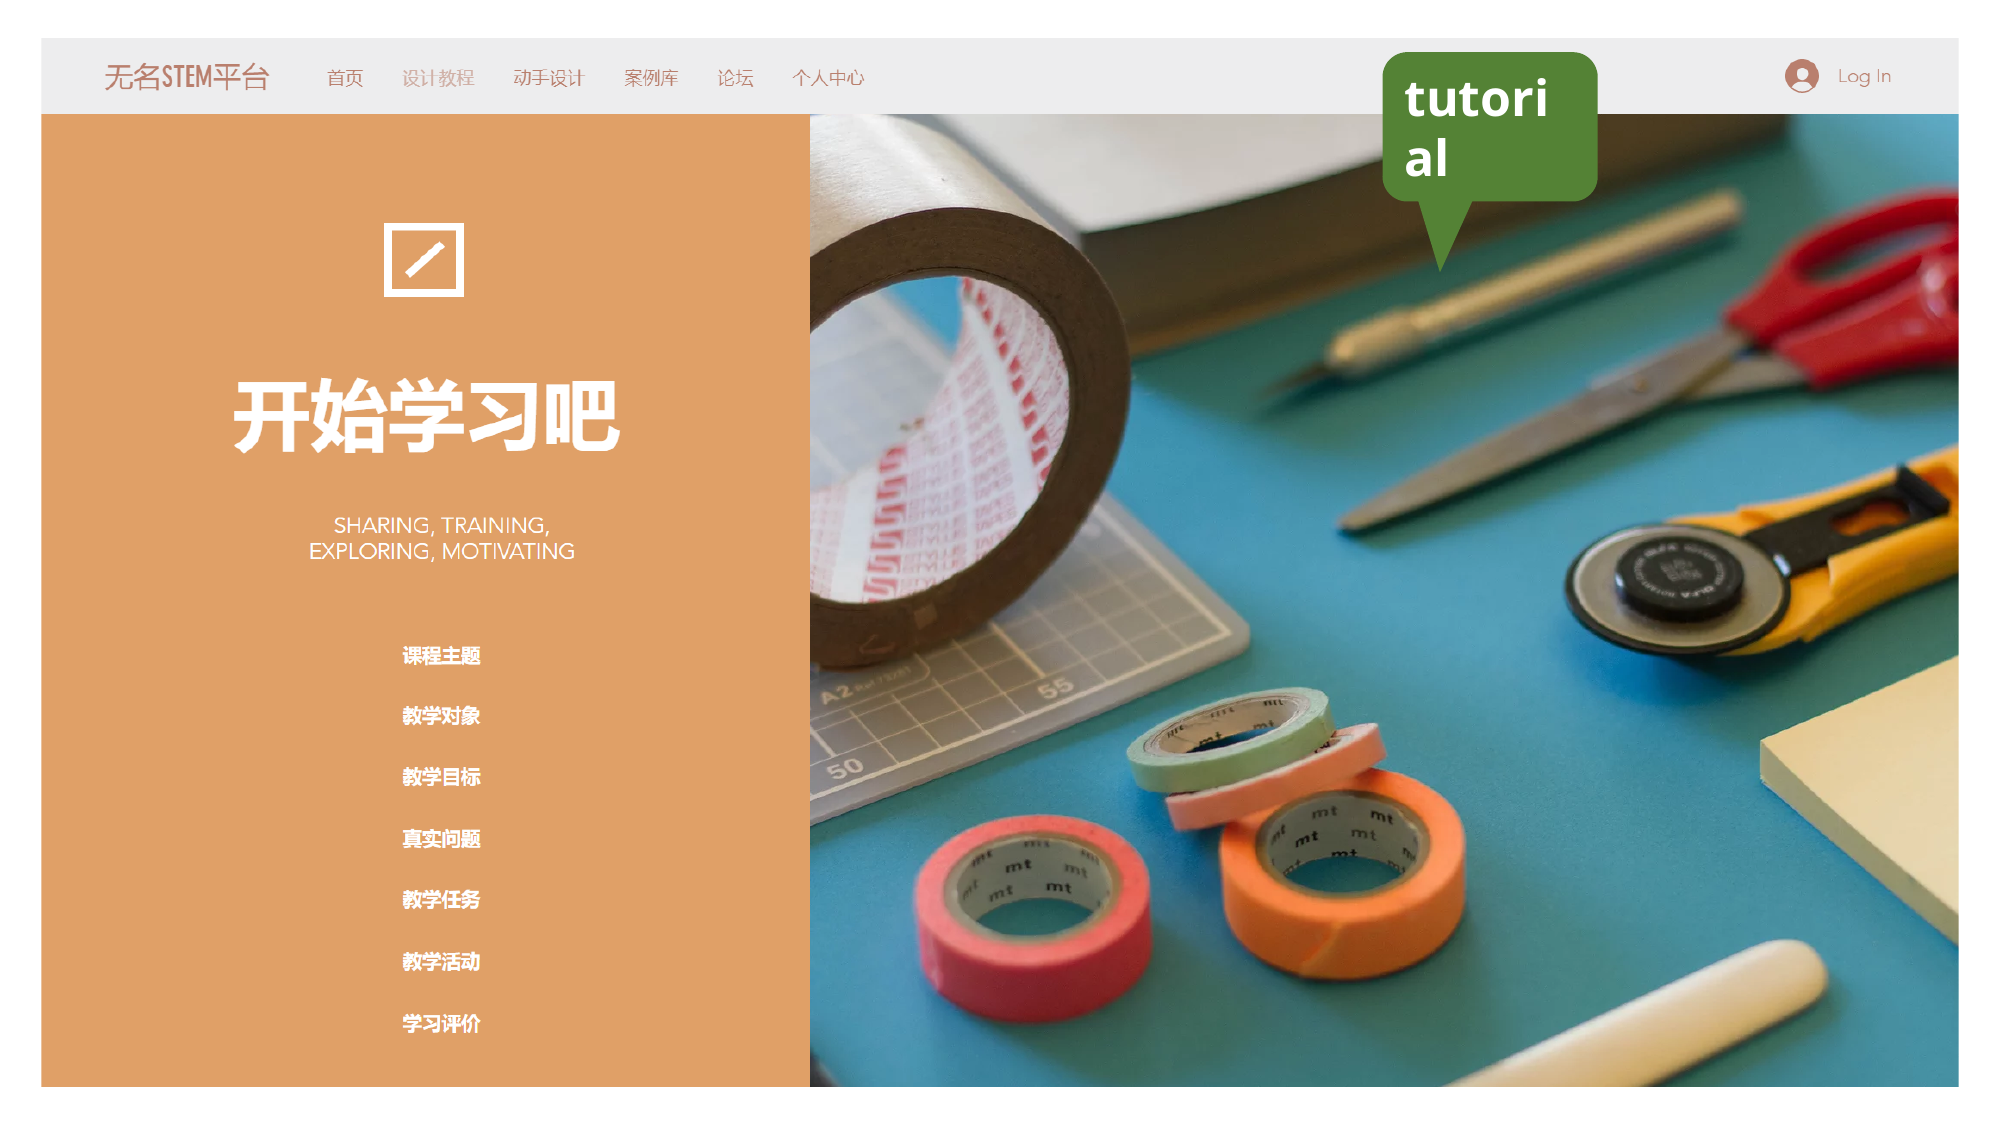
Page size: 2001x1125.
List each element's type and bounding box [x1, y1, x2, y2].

picture [41, 38, 1959, 1087]
